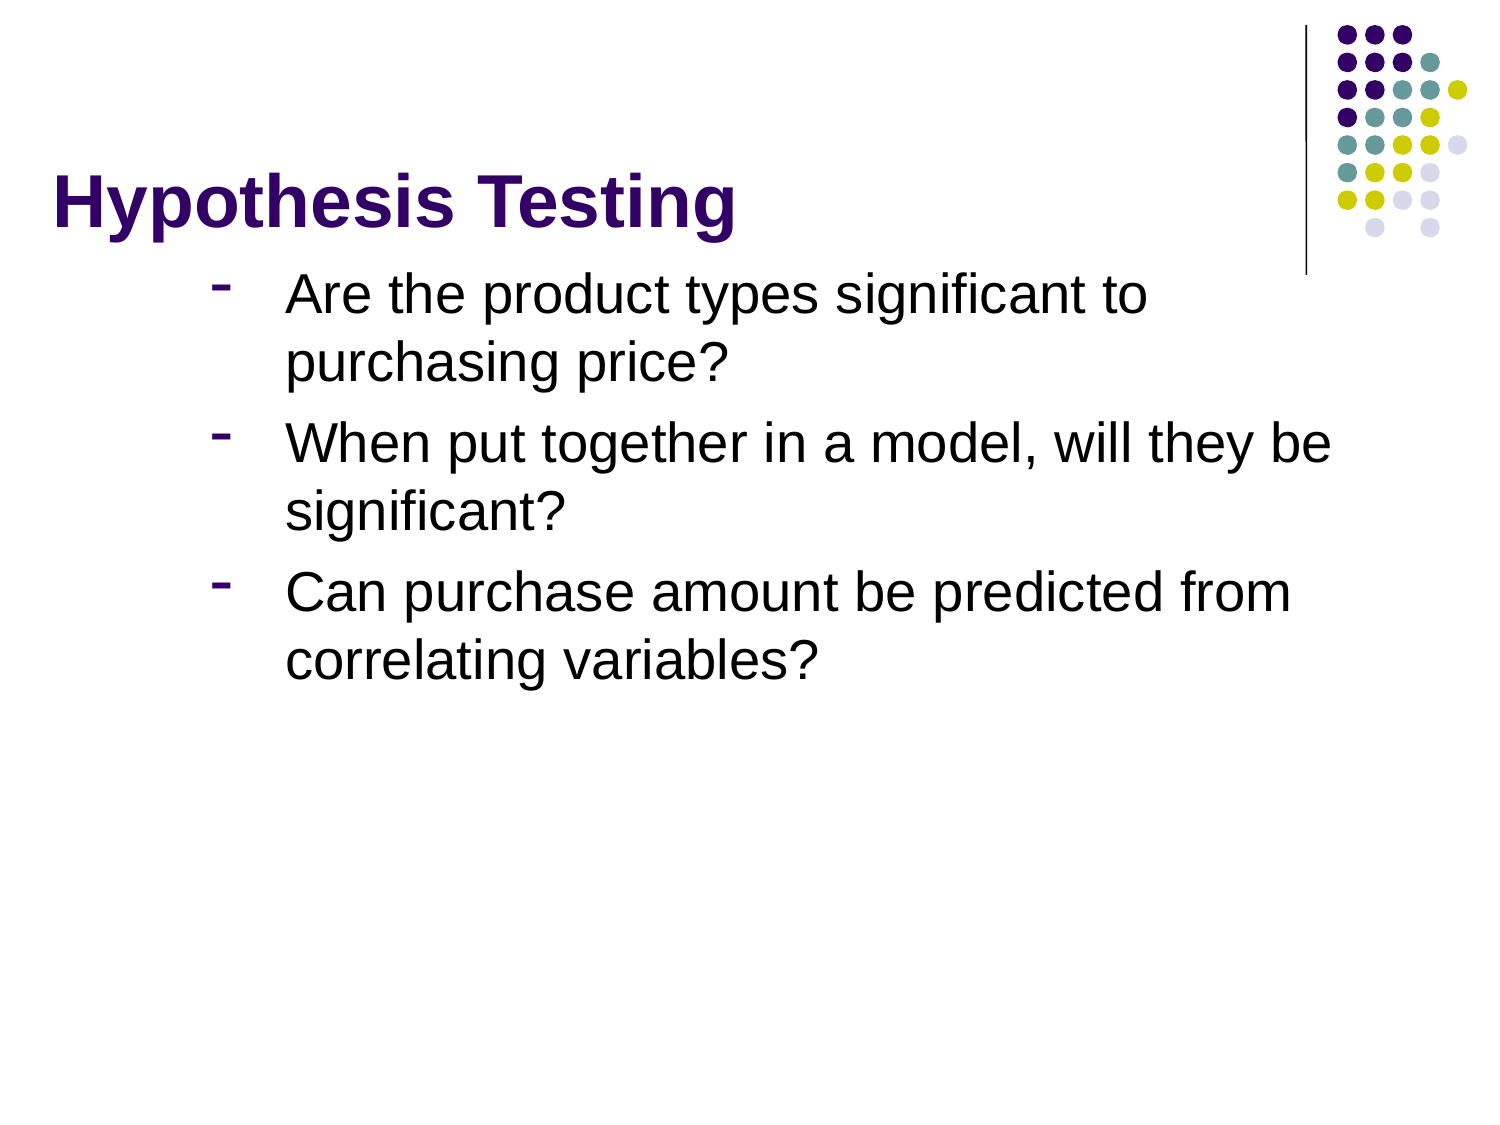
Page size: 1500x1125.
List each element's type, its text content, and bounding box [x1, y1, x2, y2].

title Hypothesis Testing [37, 37, 1300, 250]
list Are the product types significant to purchasing price? When put together in a model, will they be significant? Can purchase amount be predicted from correlating variables? [187, 249, 1400, 974]
